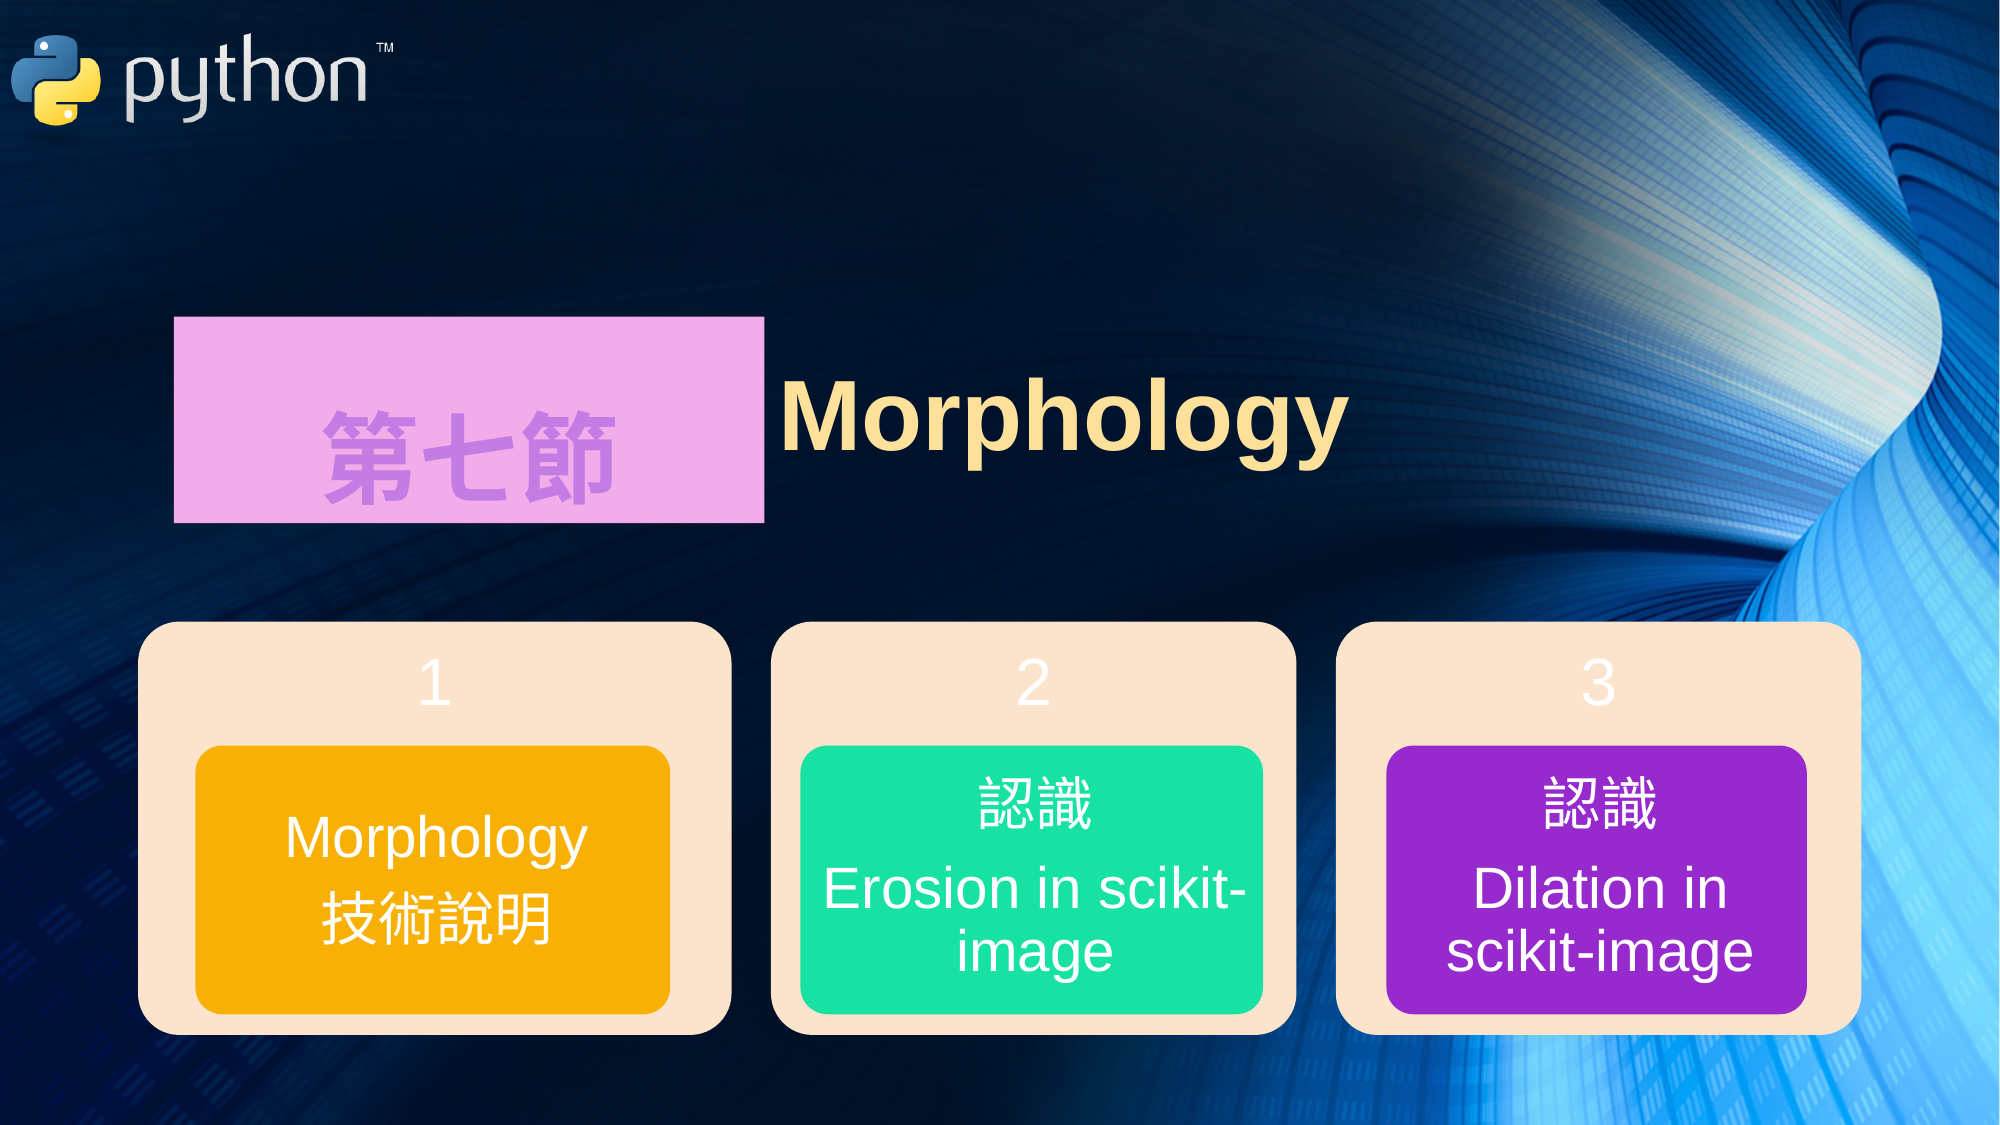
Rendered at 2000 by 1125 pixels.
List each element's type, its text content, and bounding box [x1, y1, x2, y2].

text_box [137, 621, 1862, 1035]
subtitle Morphology [763, 314, 1862, 522]
title 第七節 [173, 316, 765, 524]
picture [0, 0, 2000, 1125]
